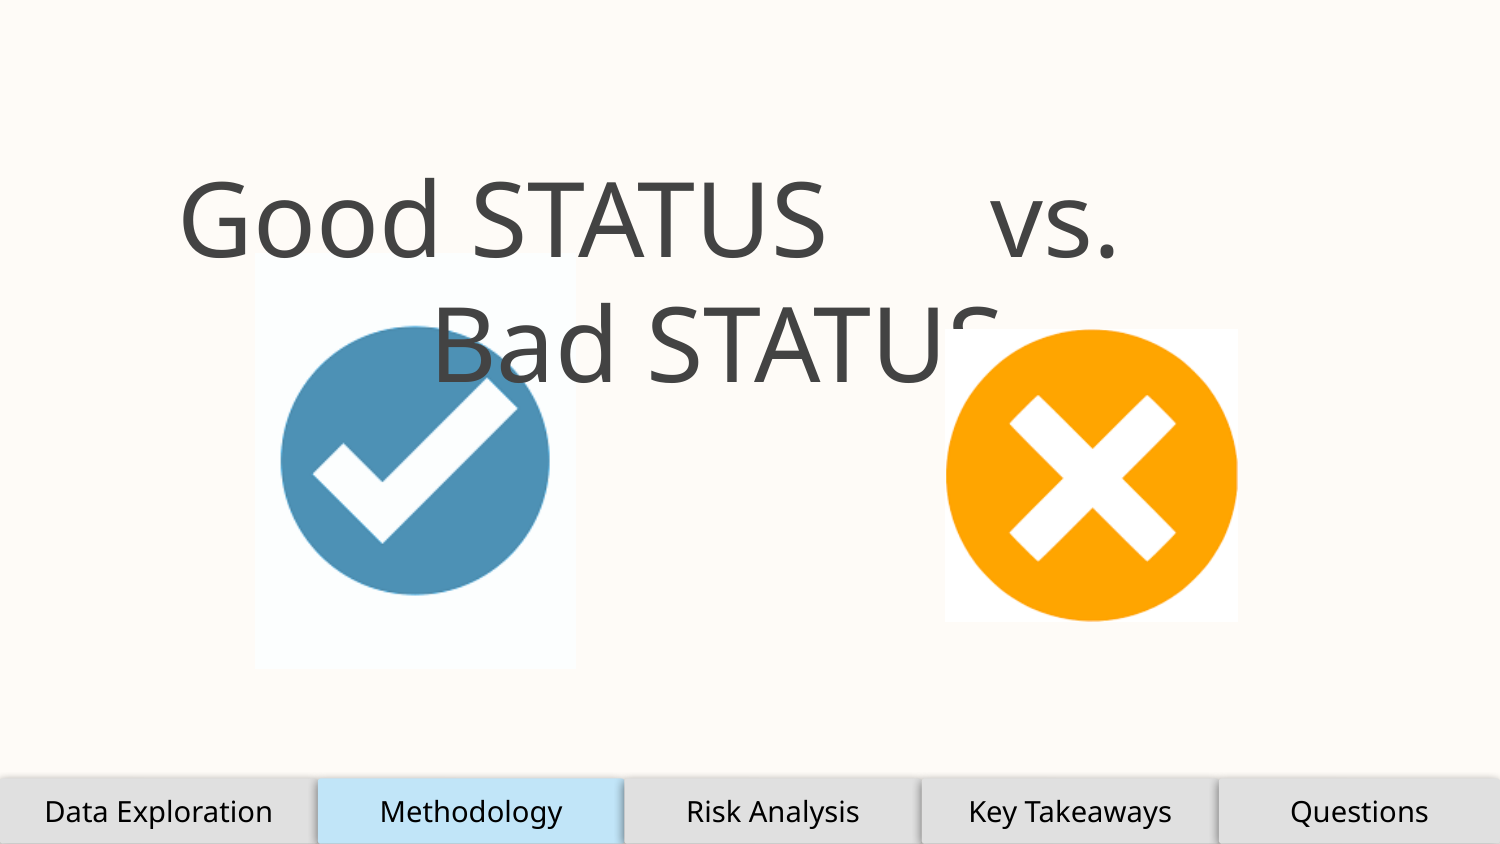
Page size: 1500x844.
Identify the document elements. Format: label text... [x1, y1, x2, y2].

picture [254, 252, 576, 669]
text_box Questions [1218, 778, 1500, 844]
text_box Key Takeaways [921, 778, 1213, 844]
text_box Data Exploration [0, 778, 312, 844]
title Good STATUS vs. Bad STATUS [77, 137, 1358, 391]
text_box Methodology [317, 778, 618, 844]
picture [944, 328, 1238, 623]
text_box Risk Analysis [624, 778, 916, 844]
